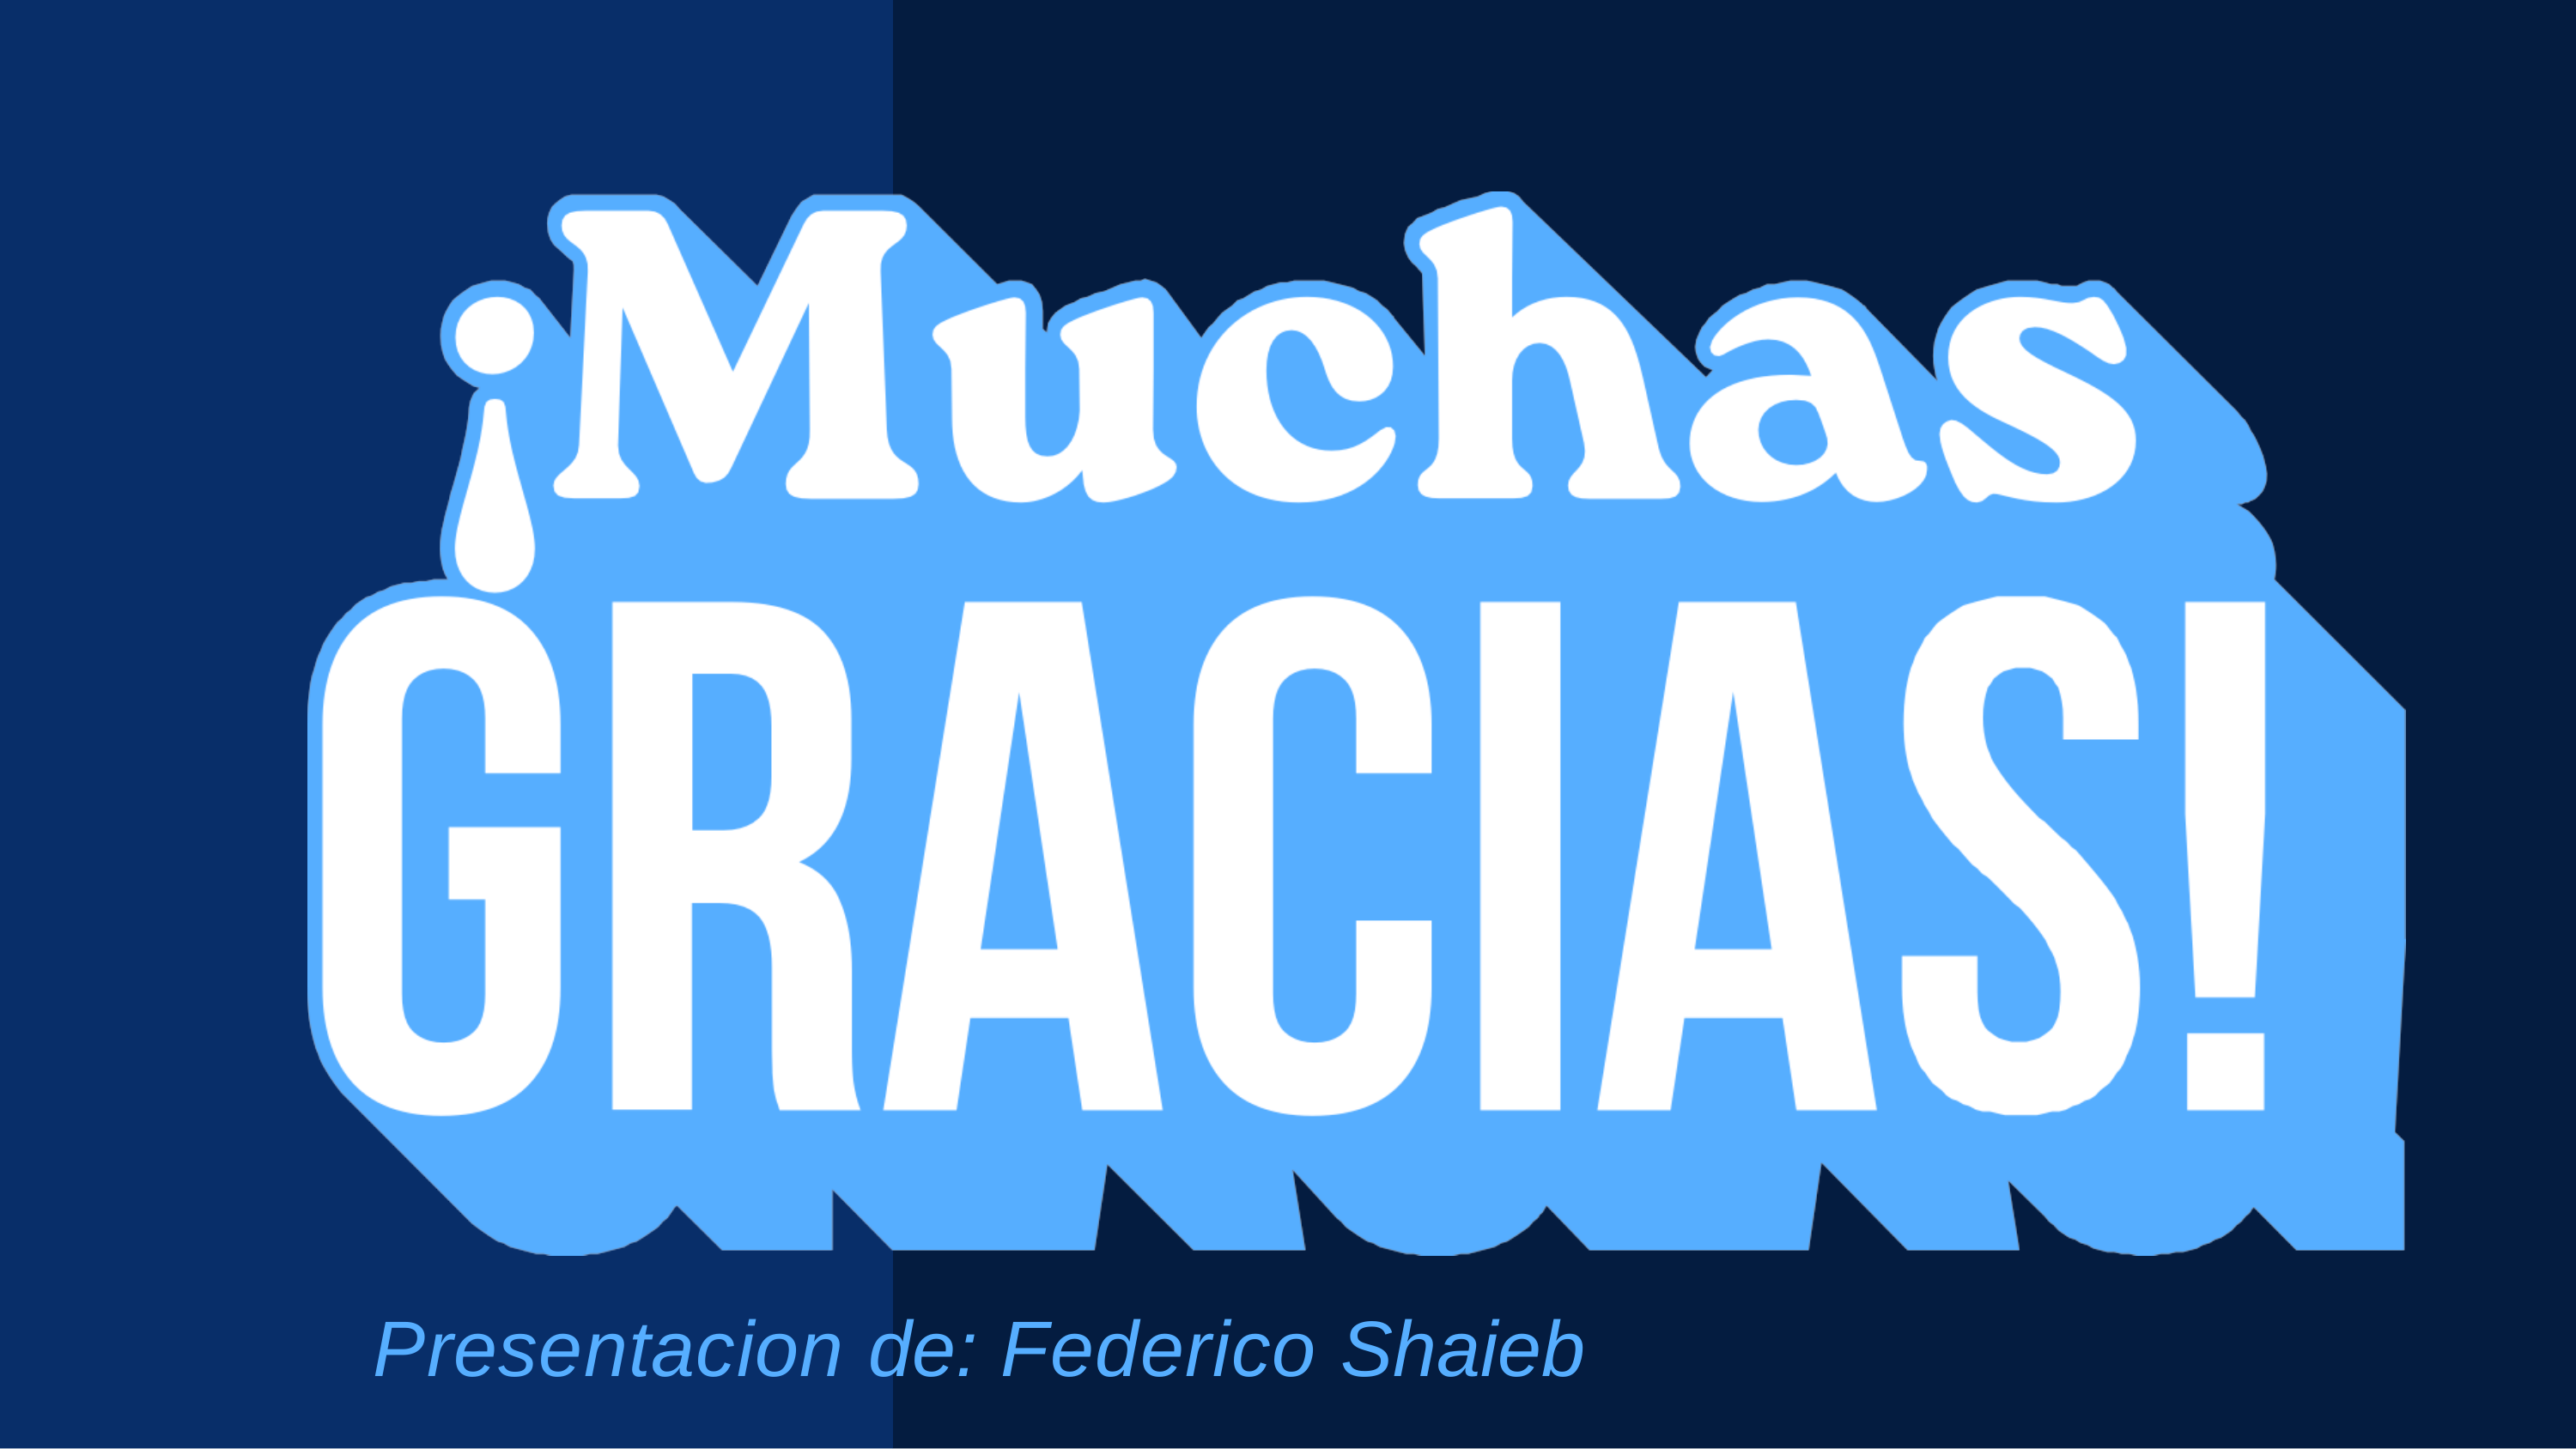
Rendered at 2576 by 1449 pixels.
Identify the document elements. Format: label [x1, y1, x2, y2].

picture [307, 191, 2406, 1256]
title [371, 1296, 1595, 1449]
